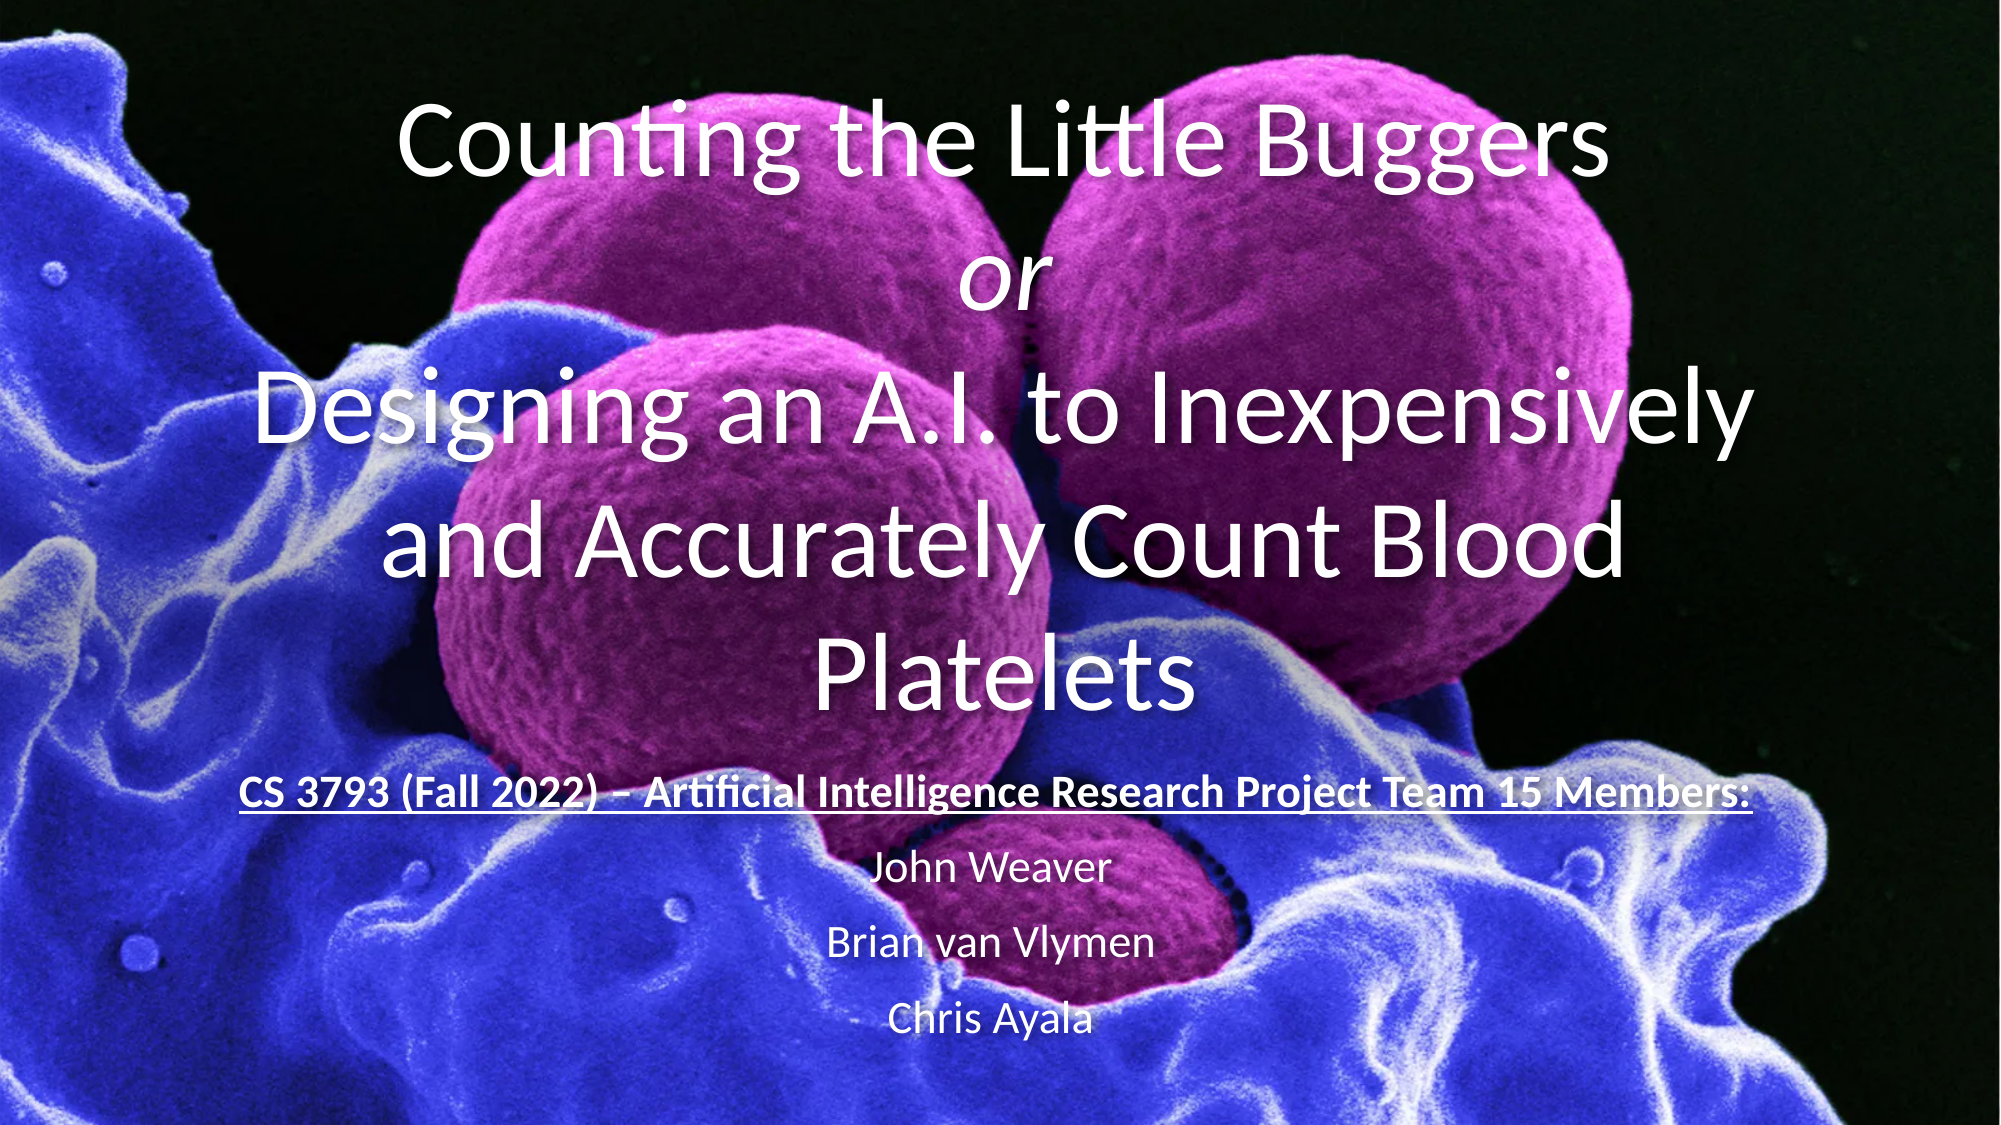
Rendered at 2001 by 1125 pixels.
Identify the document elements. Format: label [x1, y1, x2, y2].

list [0, 0, 2000, 1125]
